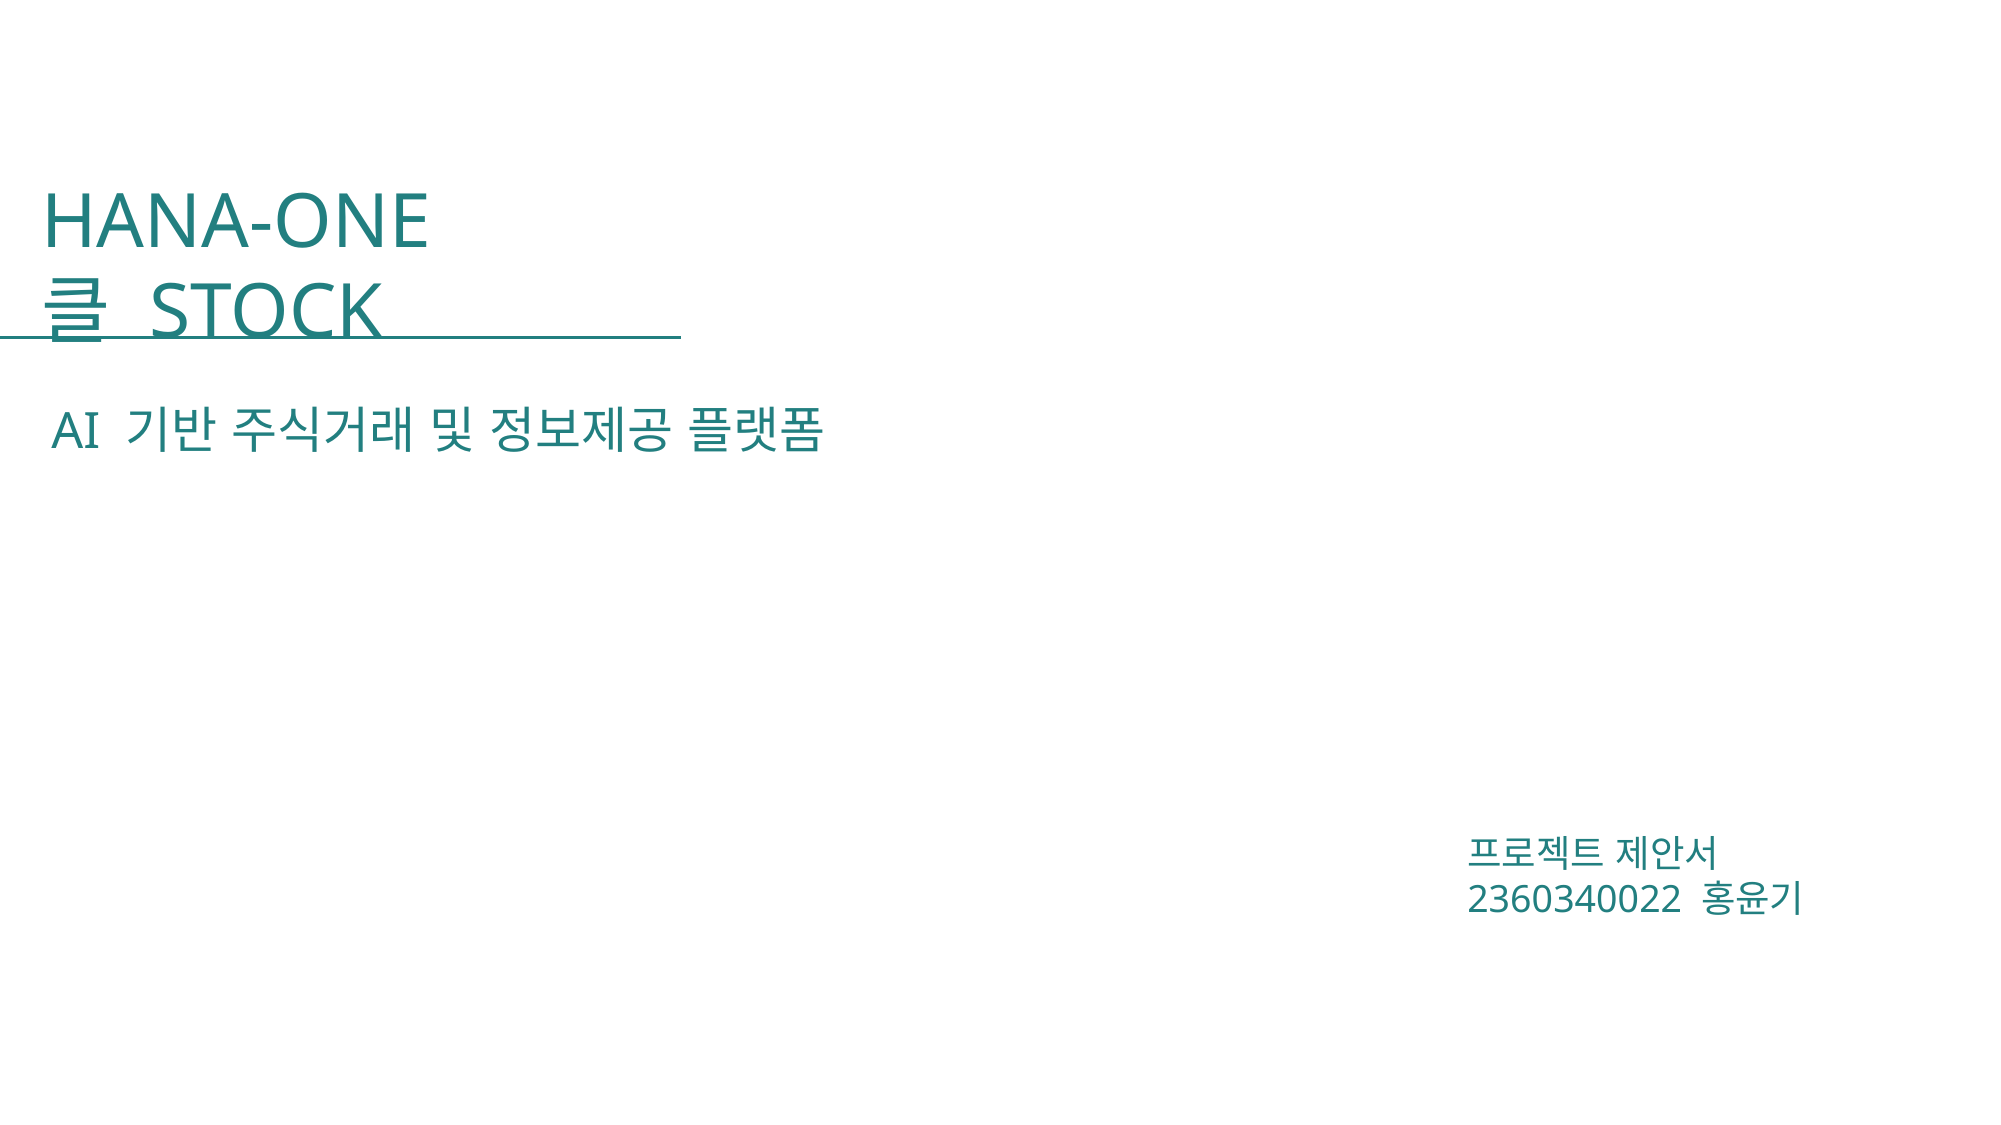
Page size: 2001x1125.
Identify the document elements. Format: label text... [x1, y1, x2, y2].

text_box 프로젝트 제안서 2360340022 홍윤기 [1452, 822, 1903, 928]
text_box HANA-ONE클 STOCK [26, 164, 734, 360]
text_box AI 기반 주식거래 및 정보제공 플랫폼​ [36, 391, 1431, 467]
